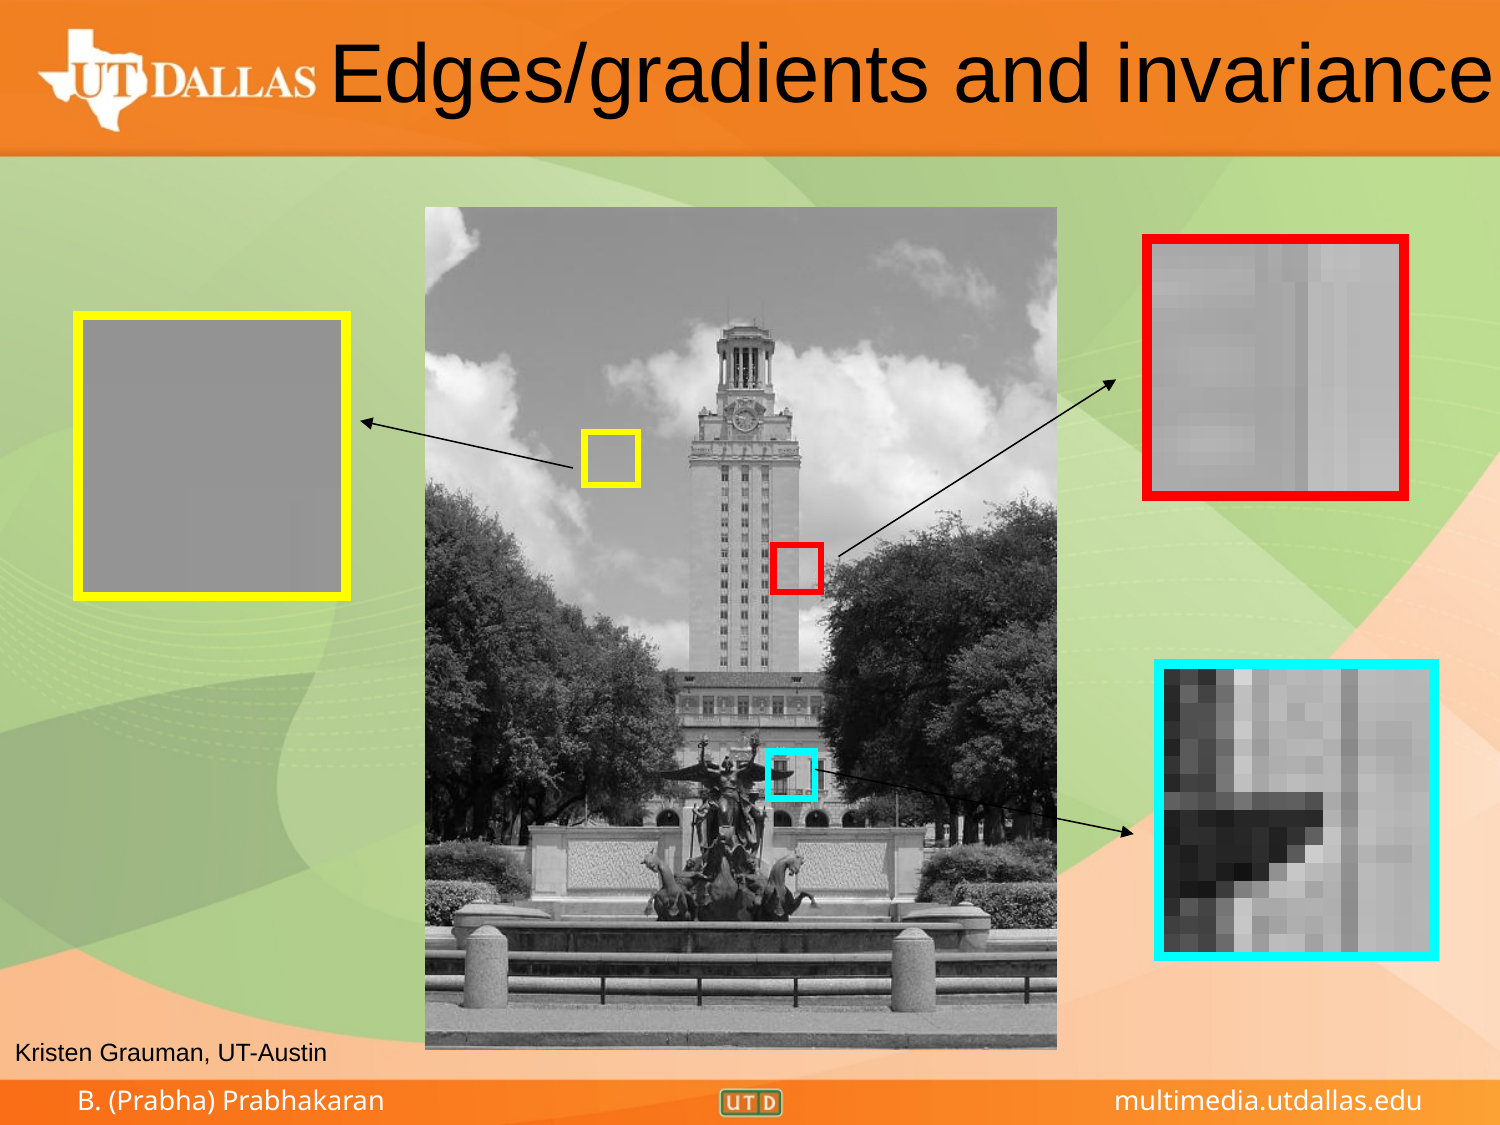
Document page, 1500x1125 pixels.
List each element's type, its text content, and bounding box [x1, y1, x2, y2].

picture [0, 0, 1500, 1125]
text_box [1060, 379, 1117, 416]
text_box [360, 417, 419, 434]
text_box [1060, 818, 1134, 838]
text_box Kristen Grauman, UT-Austin [0, 1029, 875, 1075]
title Edges/gradients and invariance [237, 0, 1500, 163]
